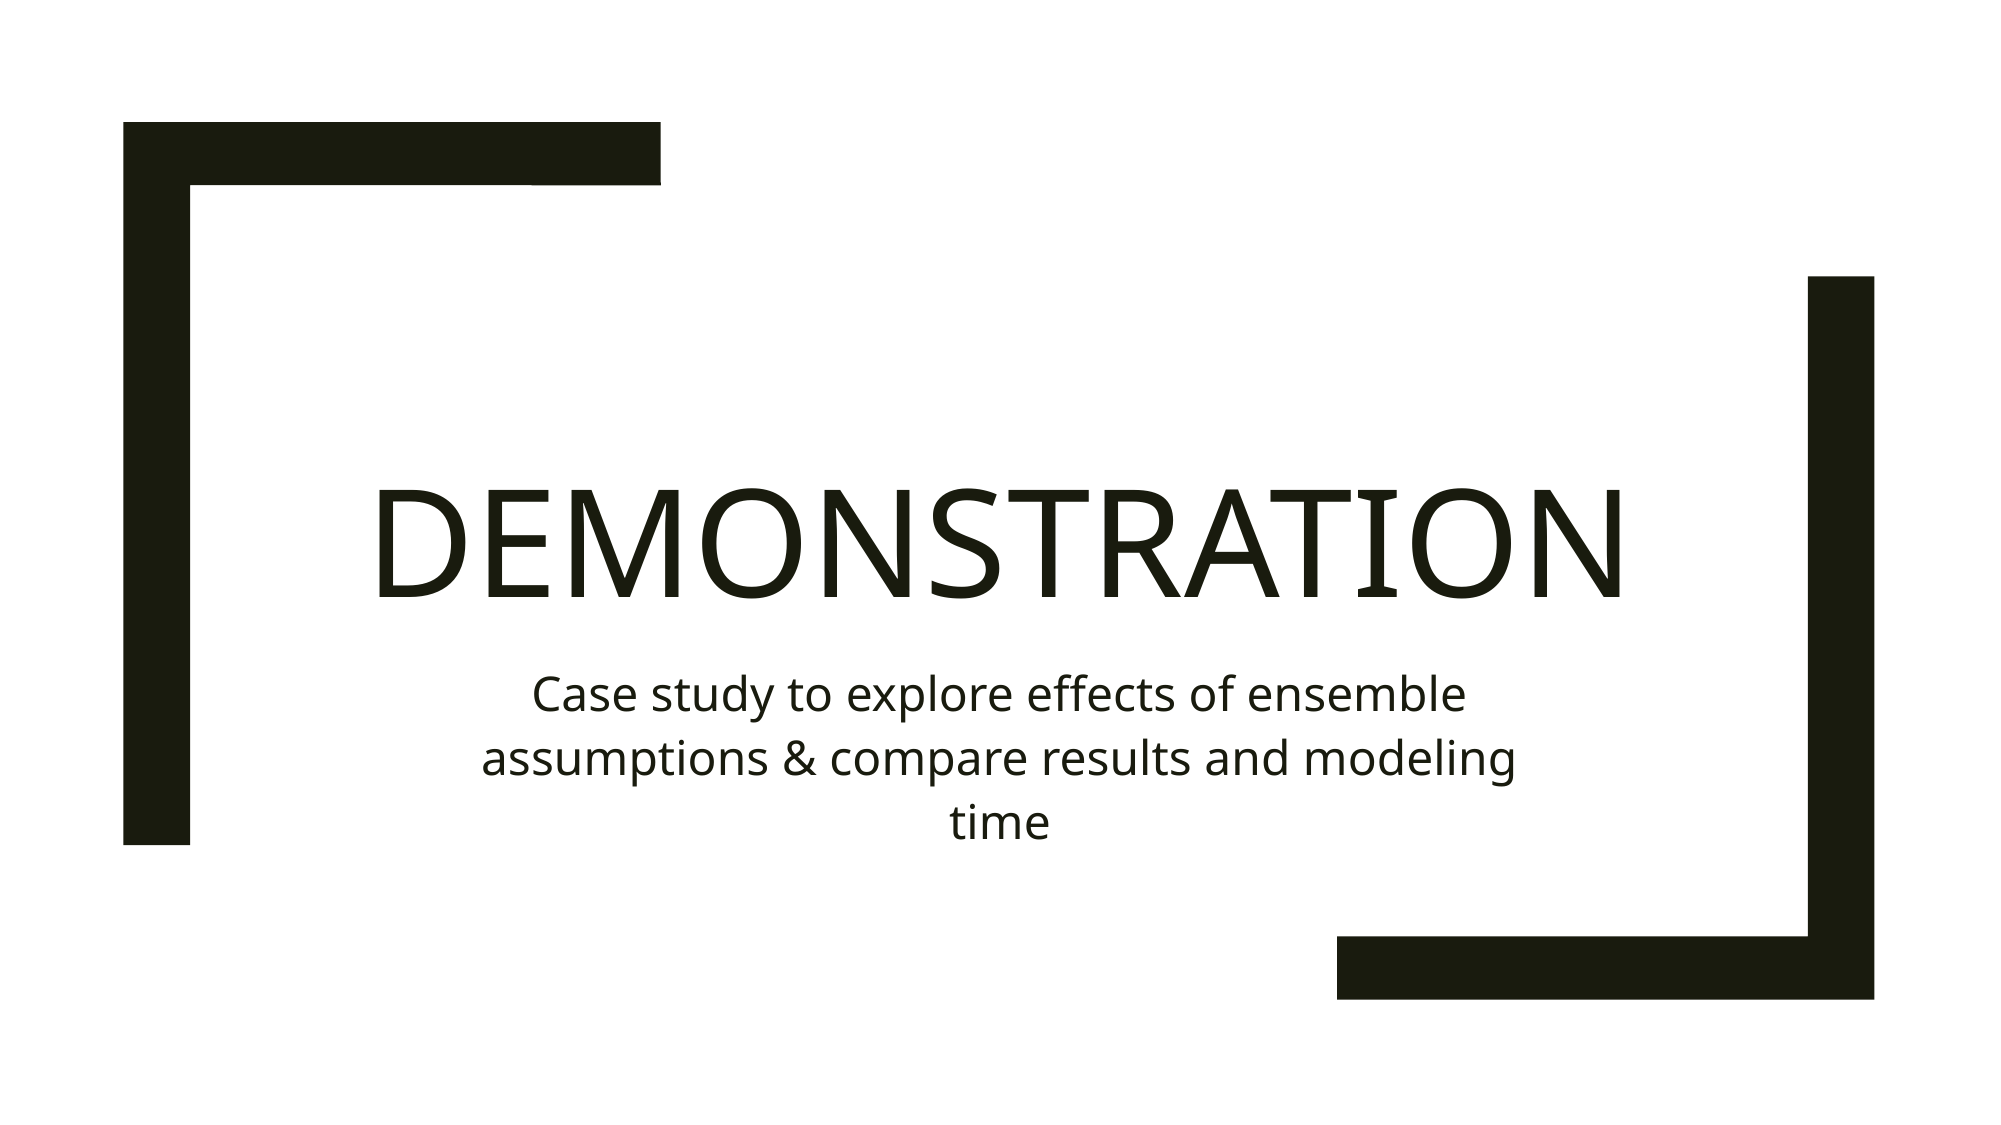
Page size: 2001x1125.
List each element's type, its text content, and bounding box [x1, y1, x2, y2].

title demonstration [314, 293, 1686, 638]
subtitle Case study to explore effects of ensemble assumptions & compare results and modeling time [439, 649, 1561, 828]
